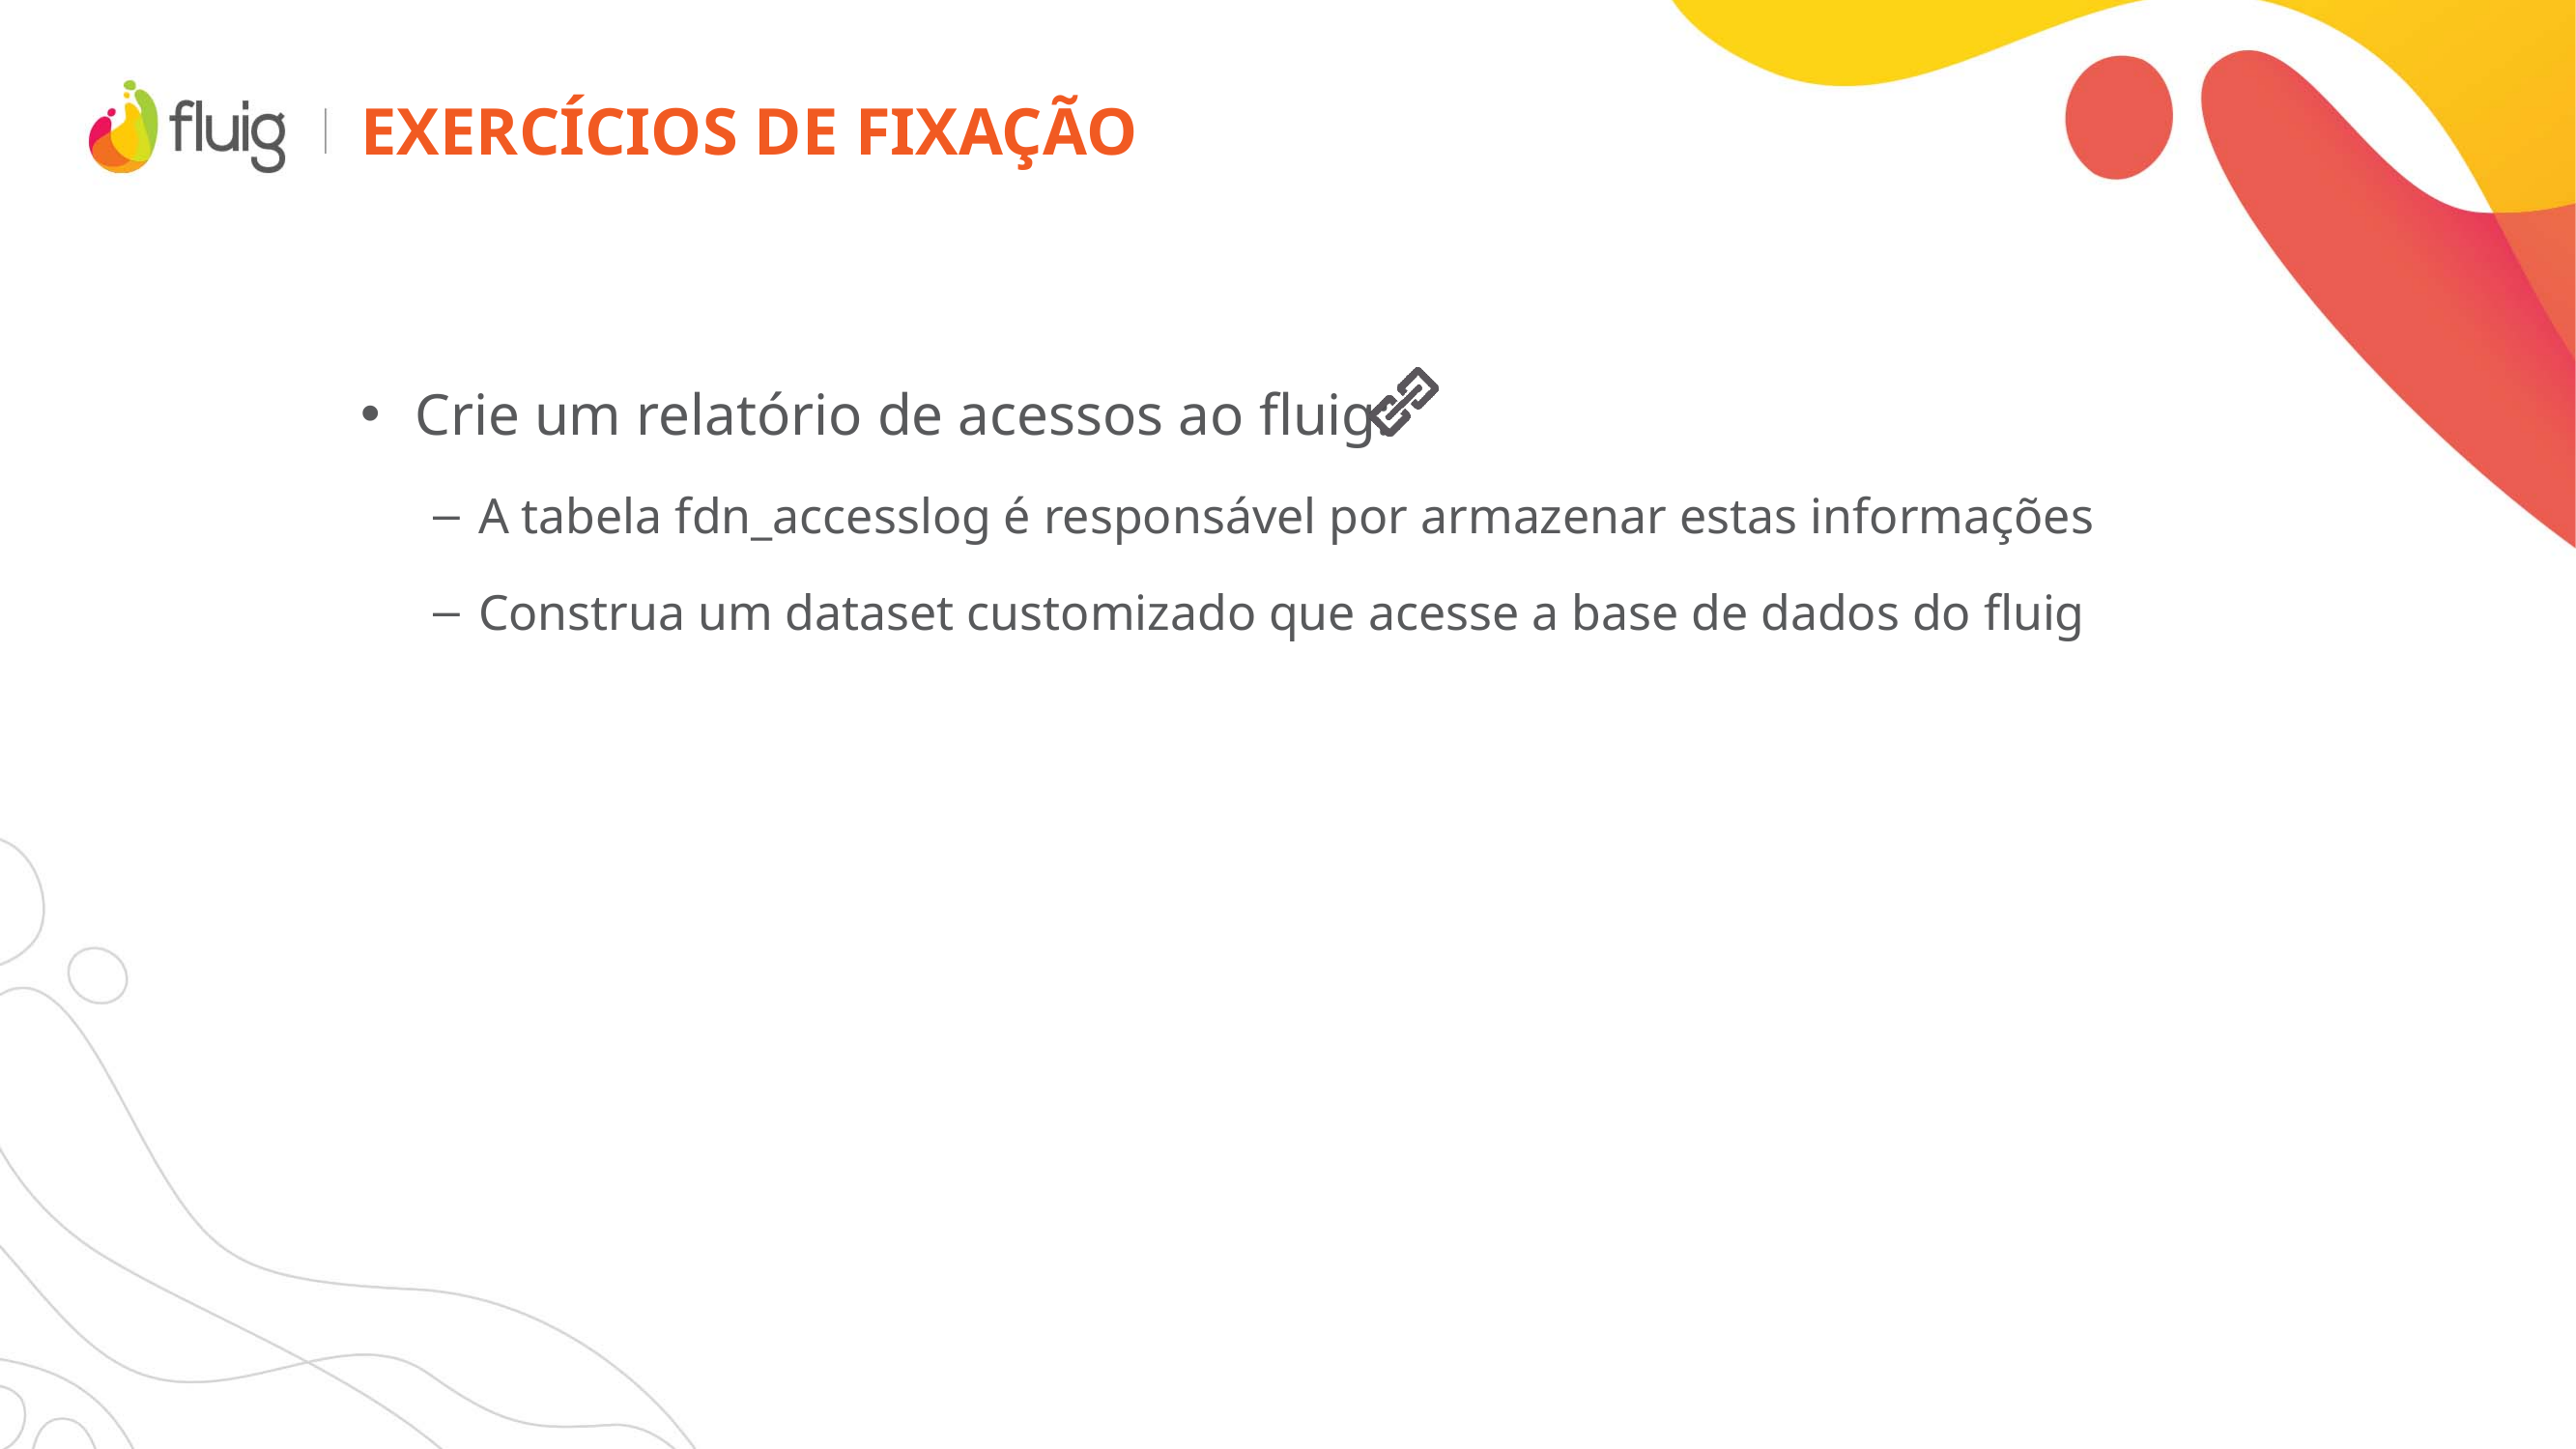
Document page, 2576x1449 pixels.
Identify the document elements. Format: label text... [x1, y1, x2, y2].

picture [0, 0, 2576, 1449]
list Crie um relatório de acessos ao fluig: A tabela fdn_accesslog é responsável por armazenar estas informações Construa um dataset customizado que acesse a base de dados do fluig [346, 337, 2266, 1269]
title Exercícios de fixação [346, 83, 1727, 289]
